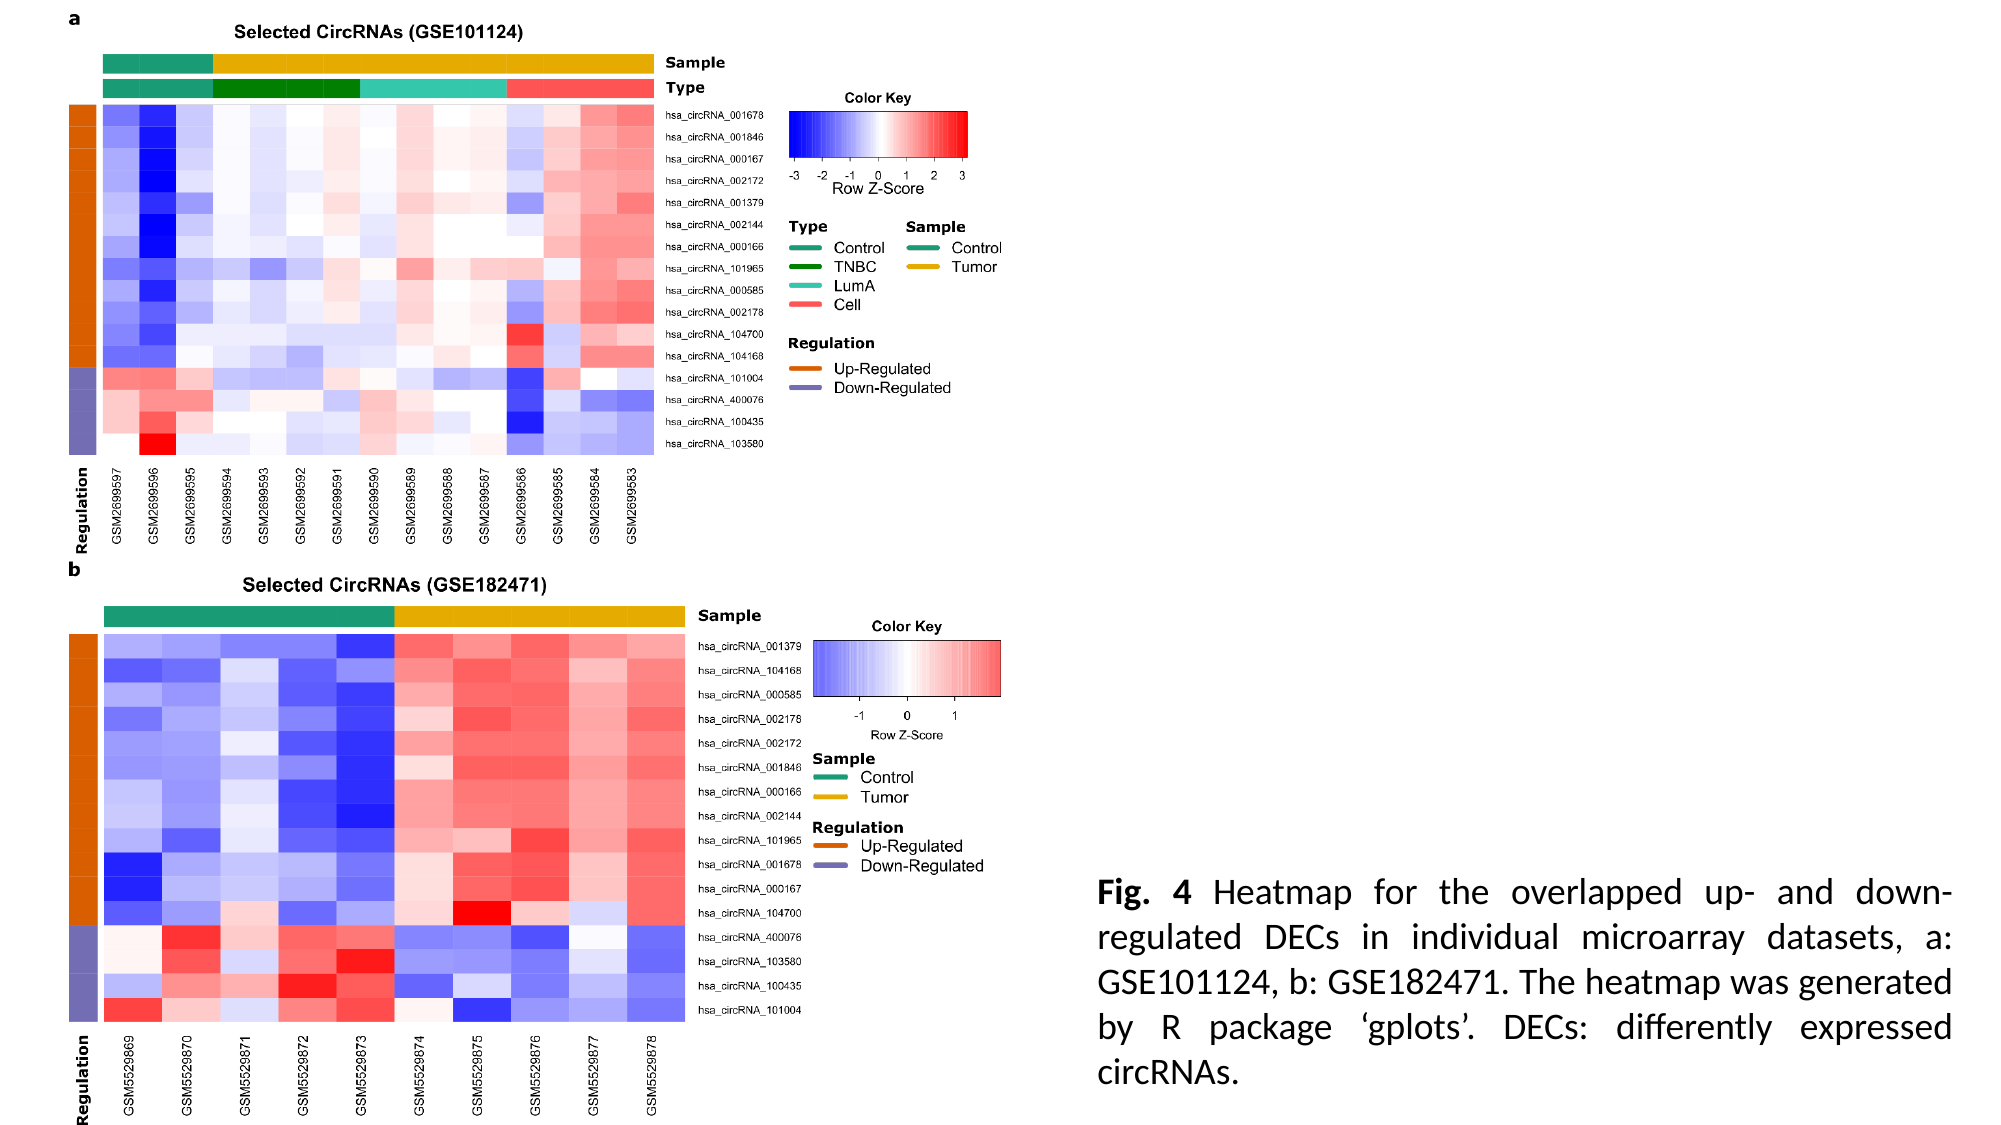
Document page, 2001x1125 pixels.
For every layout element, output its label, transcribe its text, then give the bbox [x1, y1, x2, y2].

text_box Fig. 4 Heatmap for the overlapped up- and down-regulated DECs in individual microarray datasets, a: GSE101124, b: GSE182471. The heatmap was generated by R package ‘gplots’. DECs: differently expressed circRNAs. [1082, 859, 1969, 1100]
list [69, 14, 1001, 1125]
